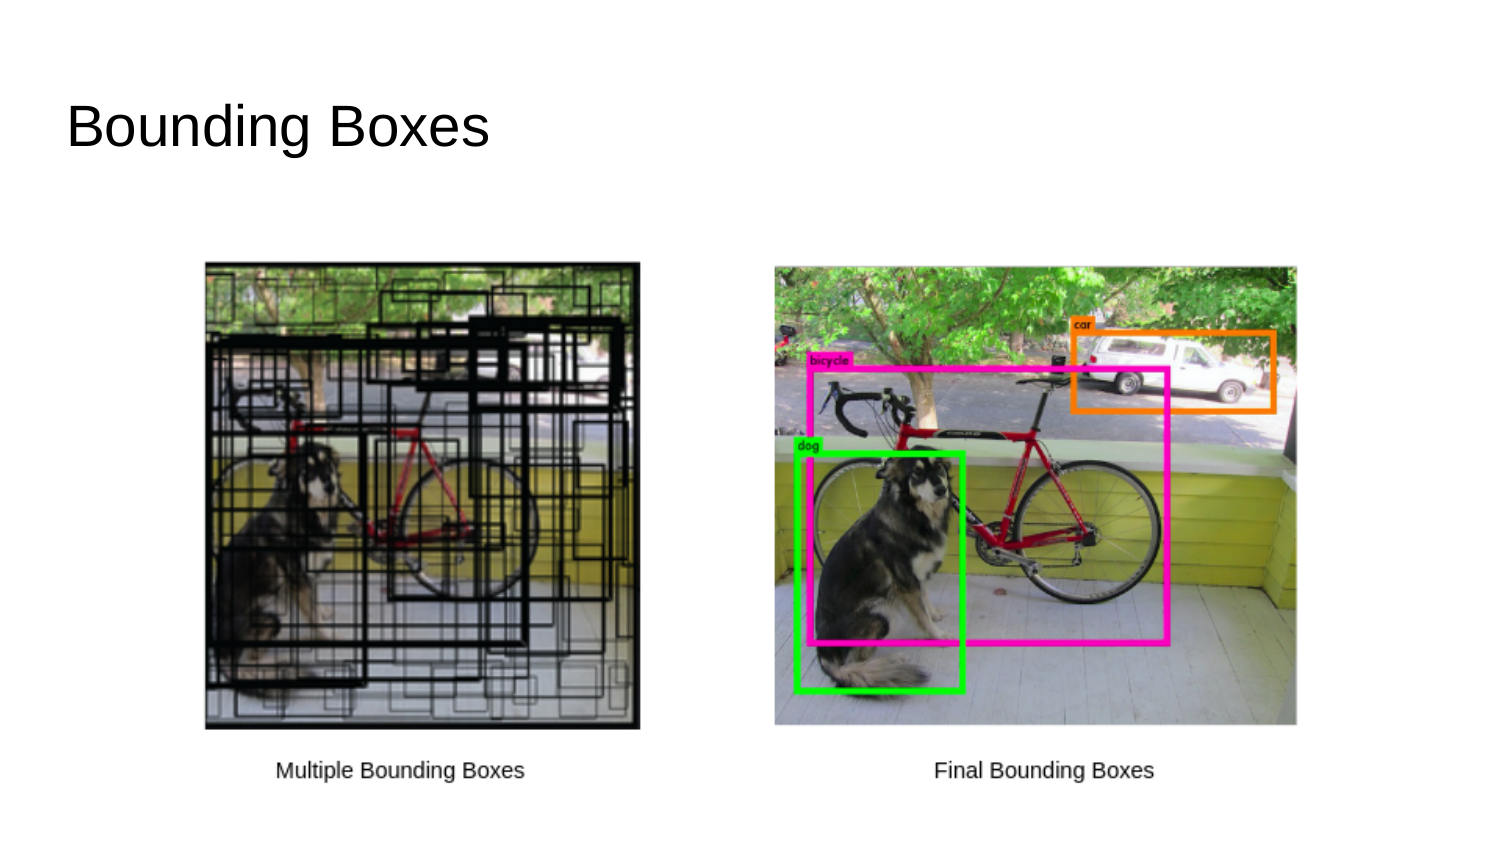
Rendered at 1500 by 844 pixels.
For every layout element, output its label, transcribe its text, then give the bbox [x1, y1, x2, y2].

picture [165, 191, 1335, 816]
title Bounding Boxes [51, 72, 1449, 167]
